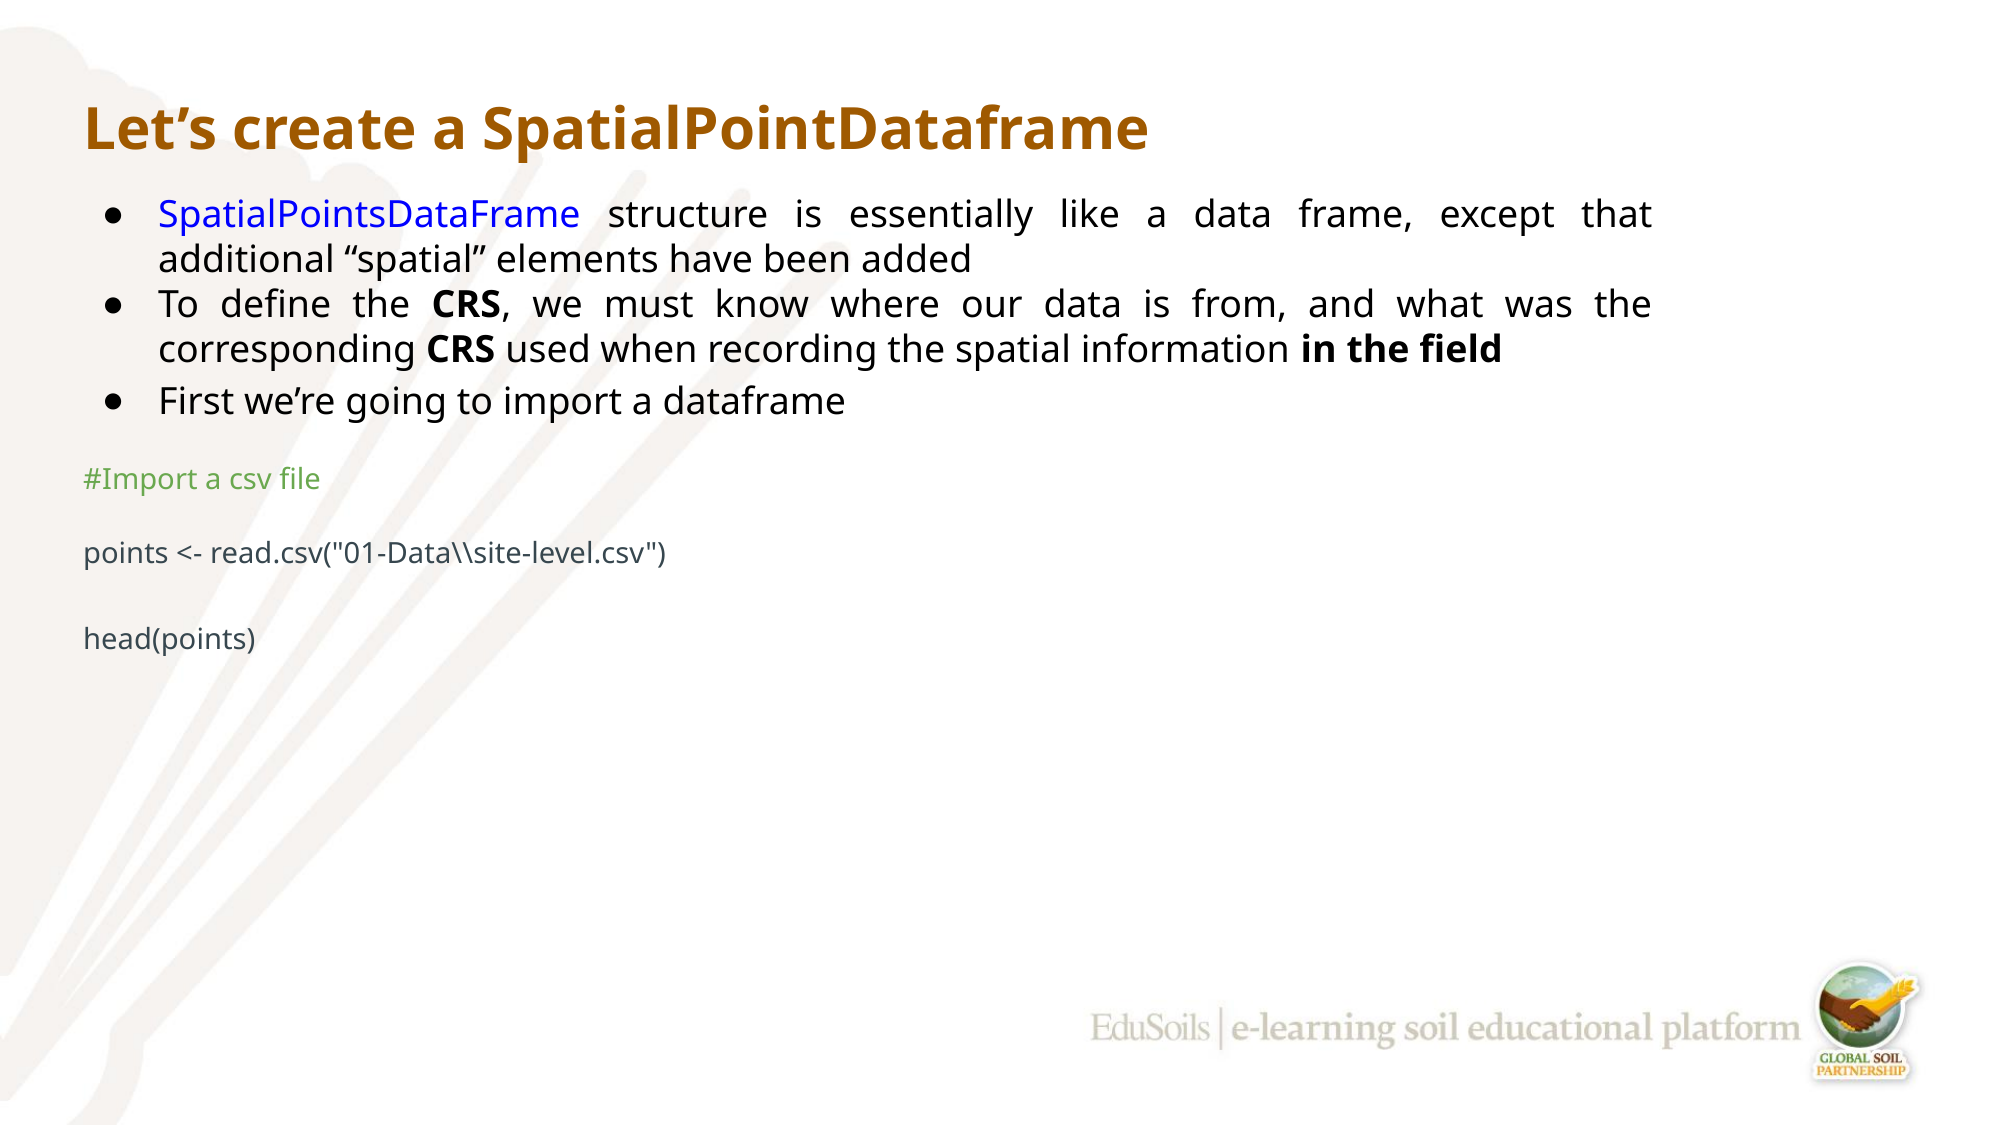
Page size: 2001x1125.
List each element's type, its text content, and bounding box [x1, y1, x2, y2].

slide_number ‹#› [1853, 1019, 1974, 1106]
list SpatialPointsDataFrame structure is essentially like a data frame, except that additional “spatial” elements have been added To define the CRS, we must know where our data is from, and what was the corresponding CRS used when recording the spatial information in the field First we’re going to import a dataframe #Import a csv file points <- read.csv("01-Data\\site-level.csv") head(points) [68, 175, 1669, 1000]
title Let’s create a SpatialPointDataframe [68, 75, 1932, 176]
picture [0, 0, 2001, 1125]
